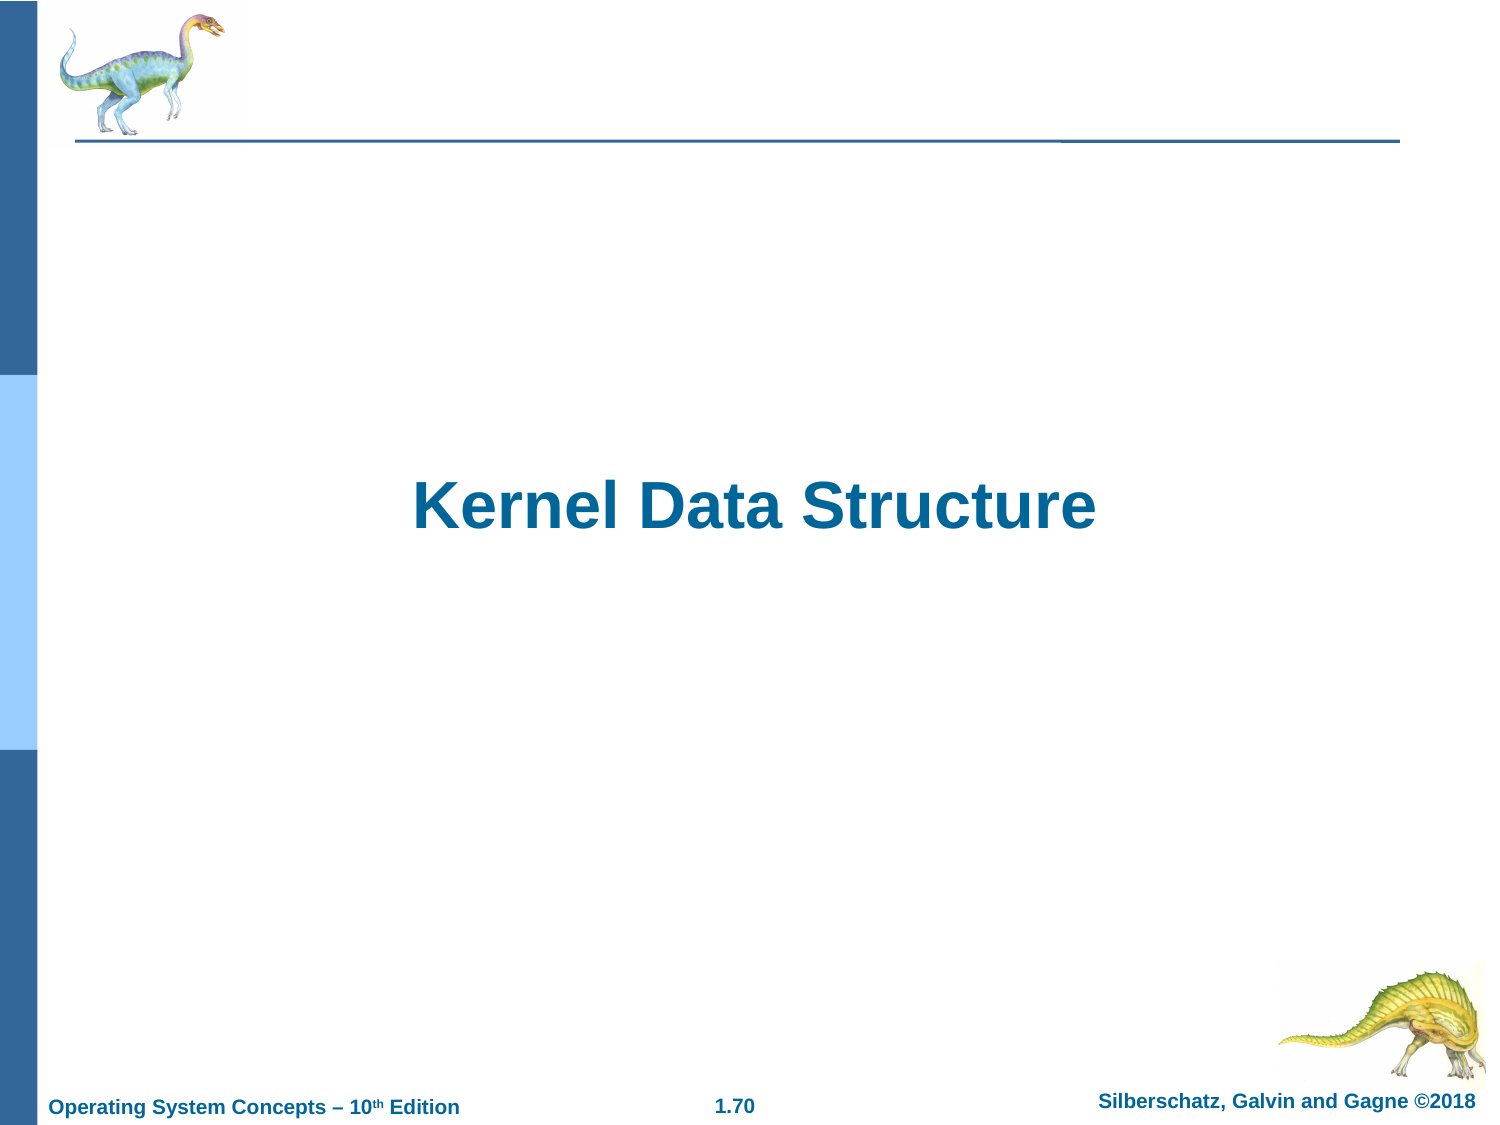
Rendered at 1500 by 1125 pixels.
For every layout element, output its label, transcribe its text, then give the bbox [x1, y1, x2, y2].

picture [46, 0, 243, 149]
title Kernel Data Structure [77, 448, 1434, 549]
picture [1275, 959, 1486, 1090]
text_box [233, 467, 1357, 930]
